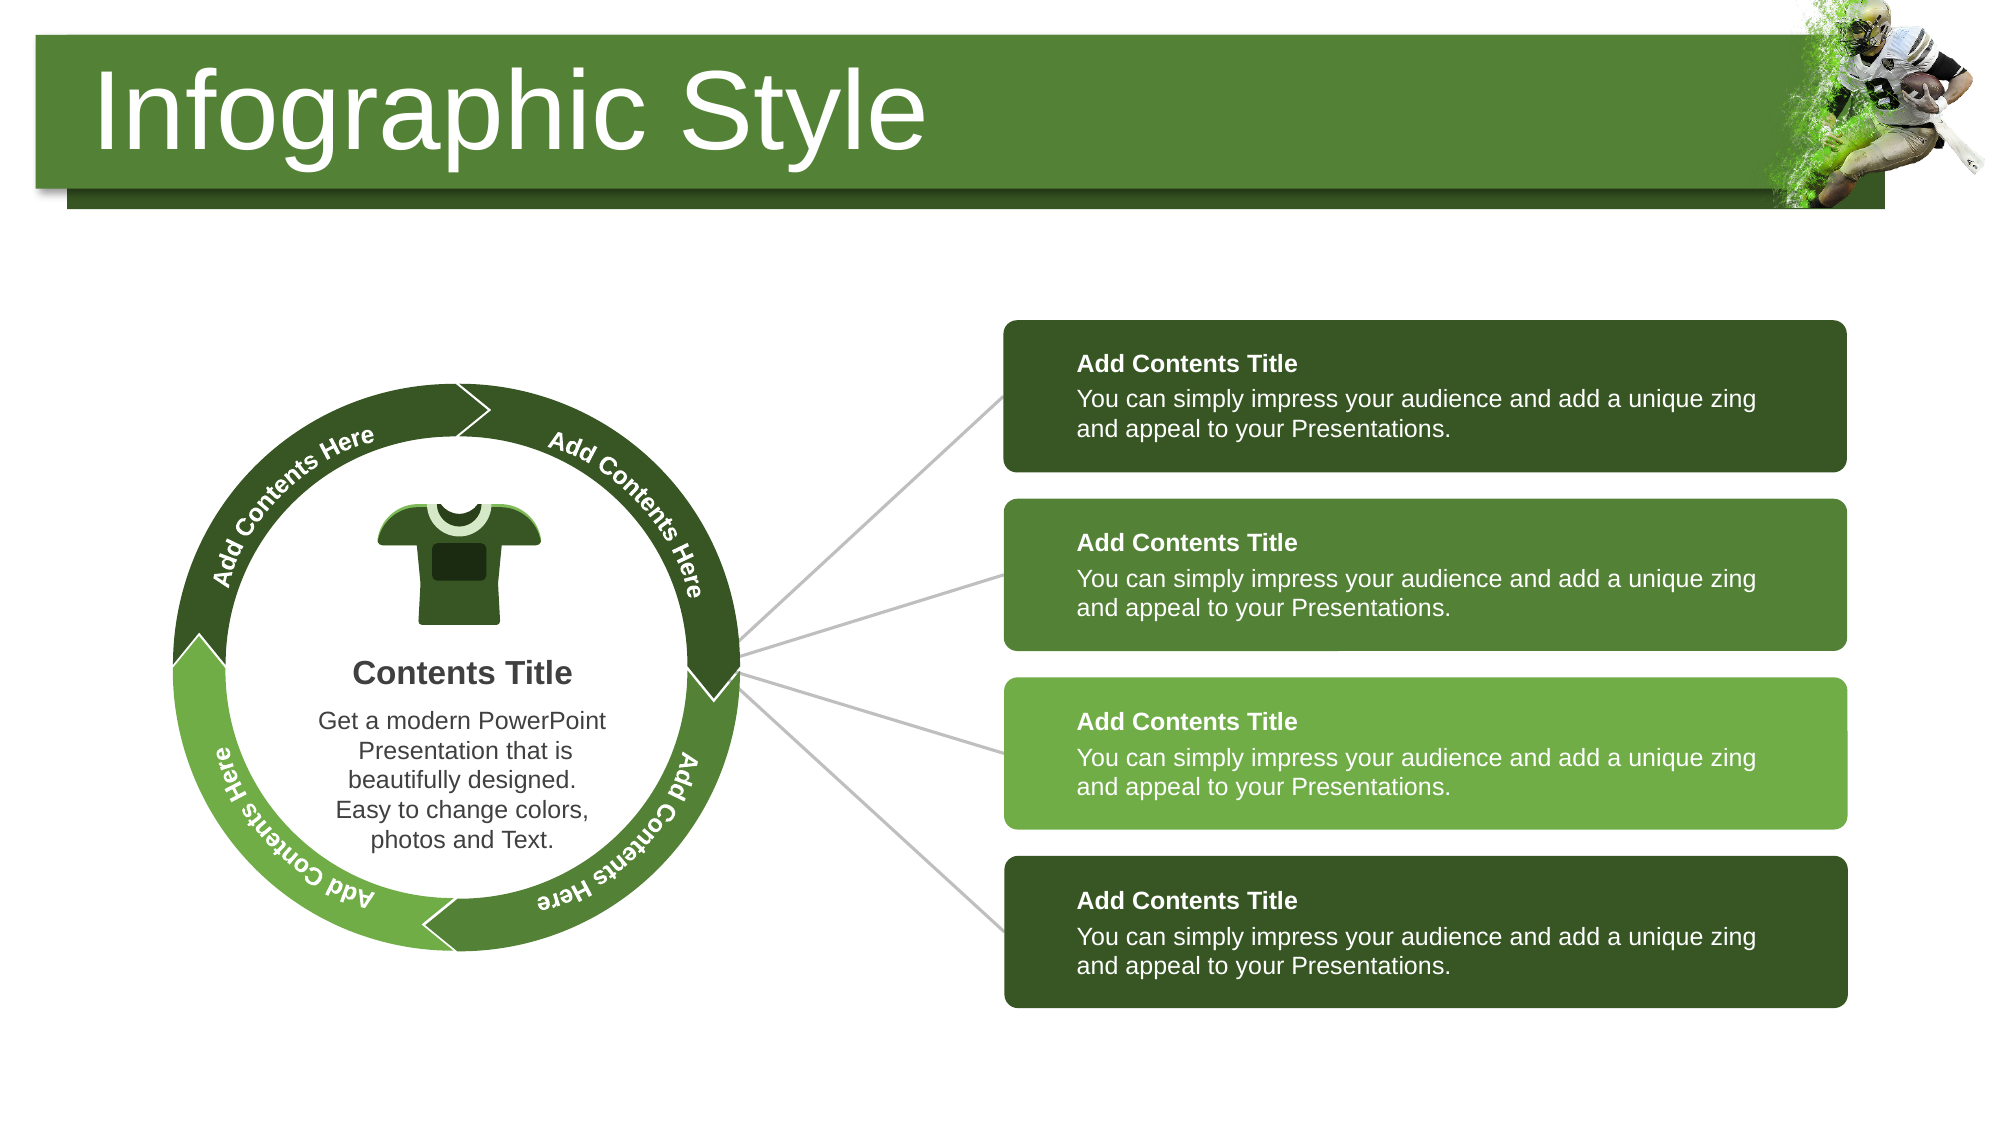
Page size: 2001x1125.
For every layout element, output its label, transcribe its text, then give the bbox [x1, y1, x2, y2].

text_box [1005, 676, 1849, 831]
text_box [1004, 497, 1849, 653]
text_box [377, 504, 542, 625]
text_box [740, 396, 1004, 574]
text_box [1061, 698, 1791, 810]
list Infographic Style [76, 53, 1724, 173]
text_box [1061, 877, 1791, 989]
text_box [1003, 854, 1849, 1010]
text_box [1061, 340, 1791, 452]
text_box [740, 574, 1004, 665]
text_box [1002, 319, 1848, 474]
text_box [1061, 519, 1791, 631]
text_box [740, 665, 1005, 932]
picture [1744, 0, 1986, 208]
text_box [172, 383, 740, 952]
